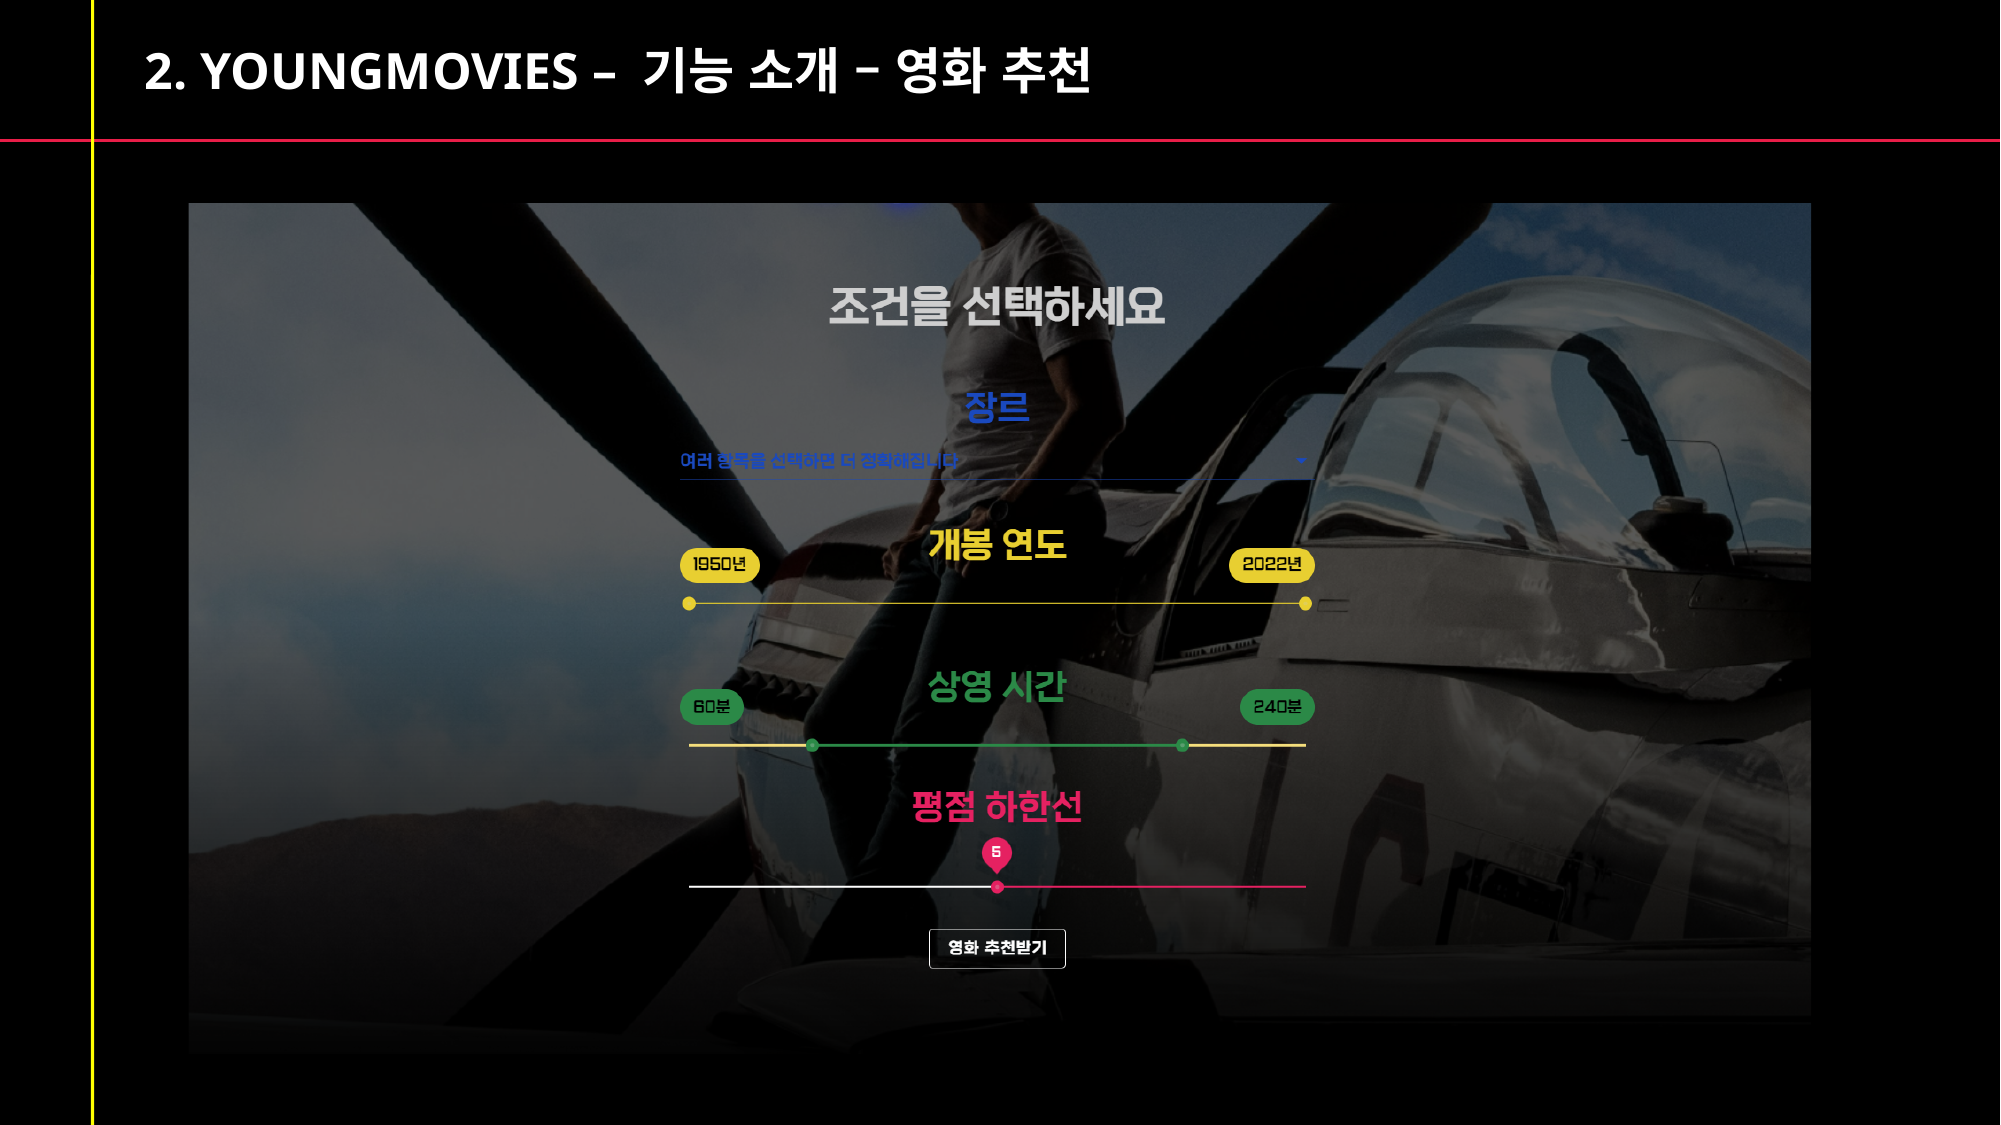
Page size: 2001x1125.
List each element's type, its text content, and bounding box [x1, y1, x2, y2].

text_box 2. YOUNGMOVIES – 기능 소개 – 영화 추천 [129, 32, 1322, 107]
picture [188, 203, 1812, 1054]
